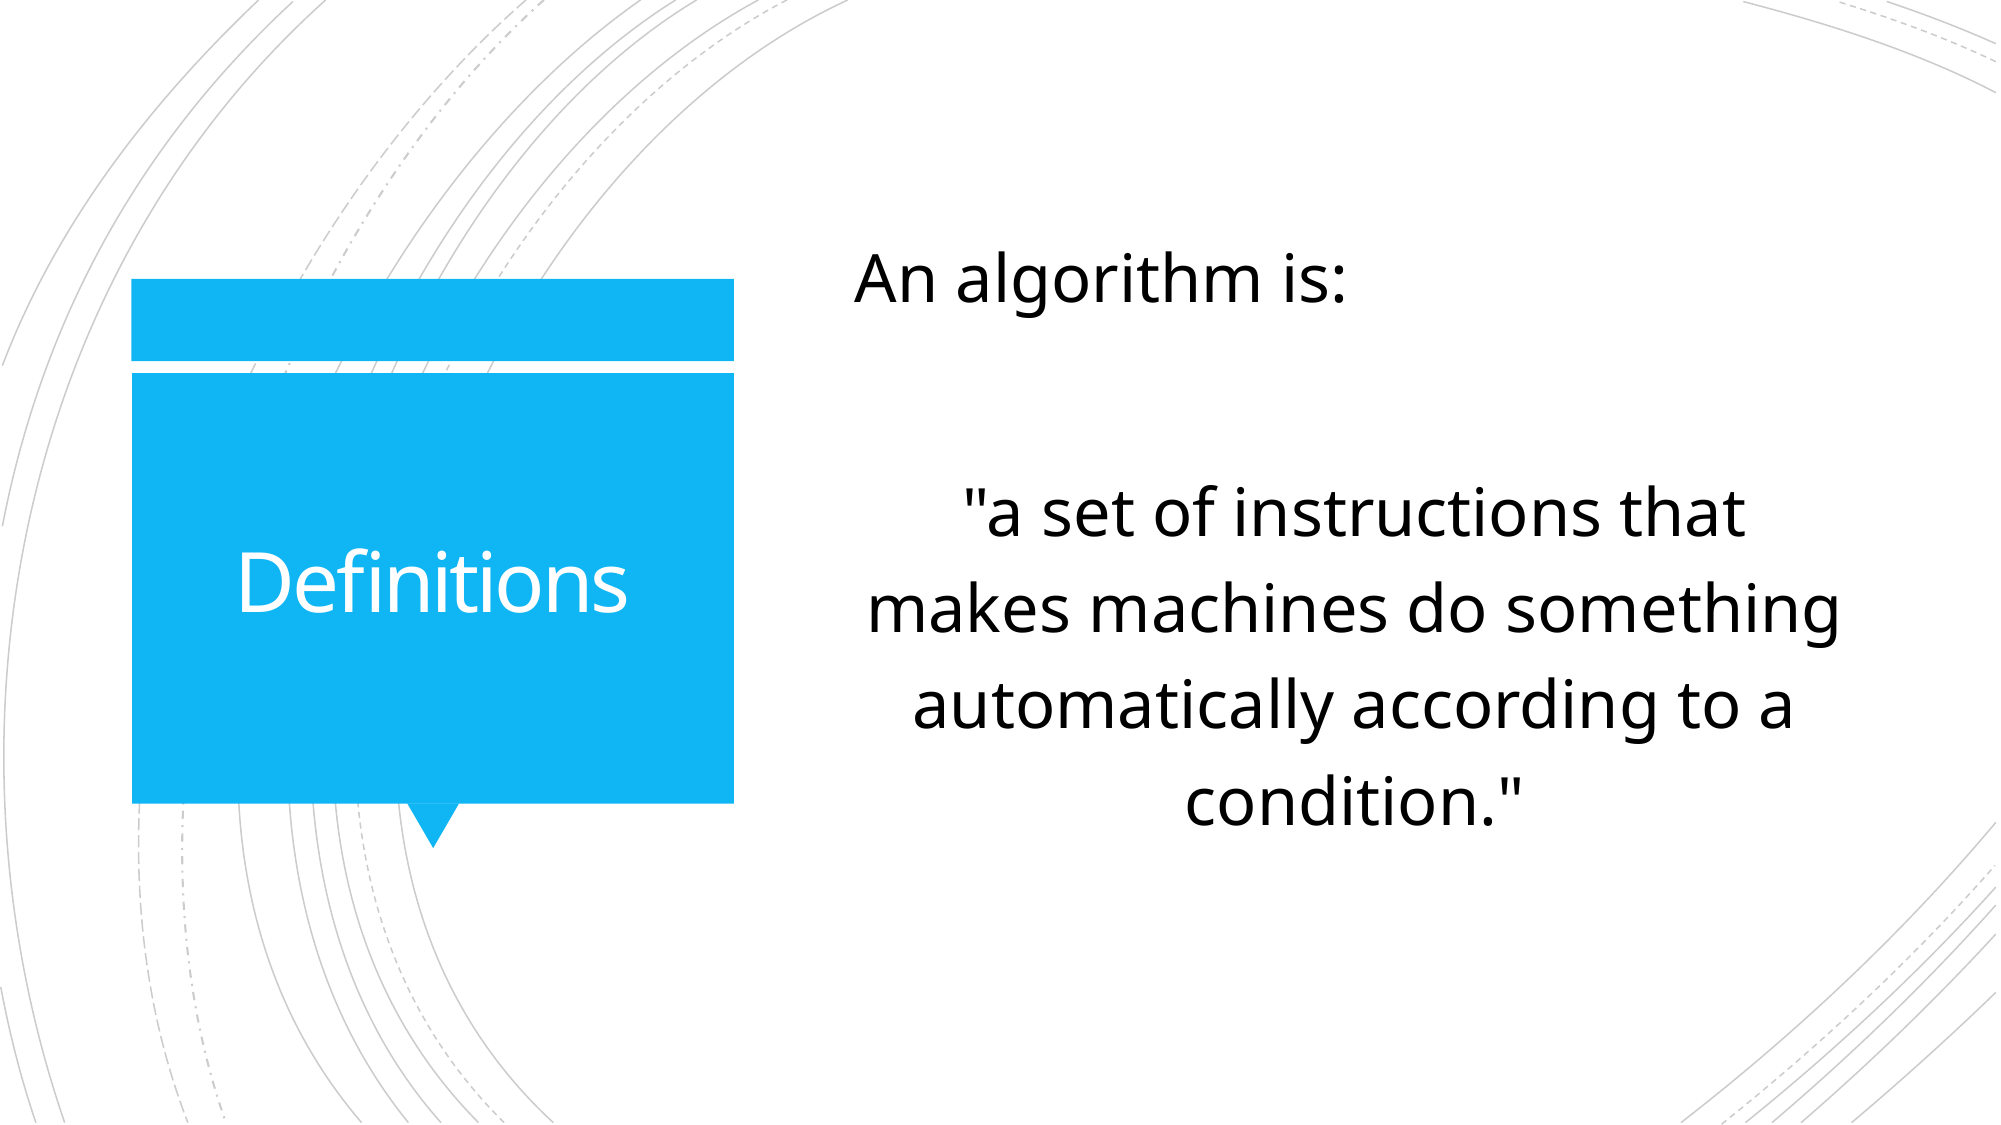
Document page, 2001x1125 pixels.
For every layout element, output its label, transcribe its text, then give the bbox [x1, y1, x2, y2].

list An algorithm is: "a set of instructions that makes machines do something automatically according to a condition." [839, 131, 1871, 993]
title Definitions [145, 385, 720, 789]
